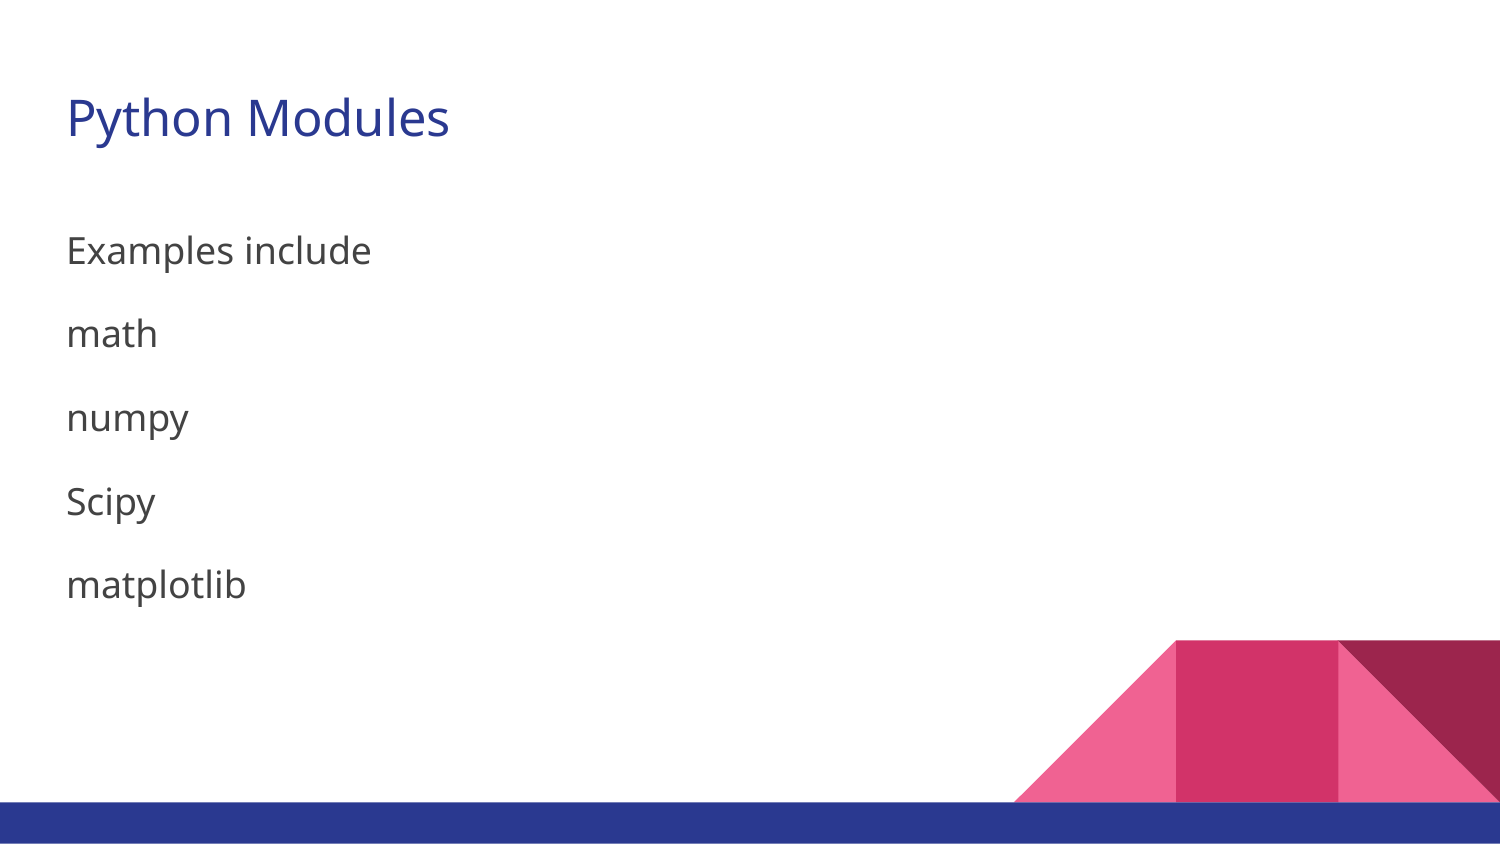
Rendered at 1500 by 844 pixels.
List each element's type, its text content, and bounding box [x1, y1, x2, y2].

title Python Modules [51, 67, 1449, 167]
list Examples include math numpy Scipy matplotlib [51, 201, 1449, 750]
